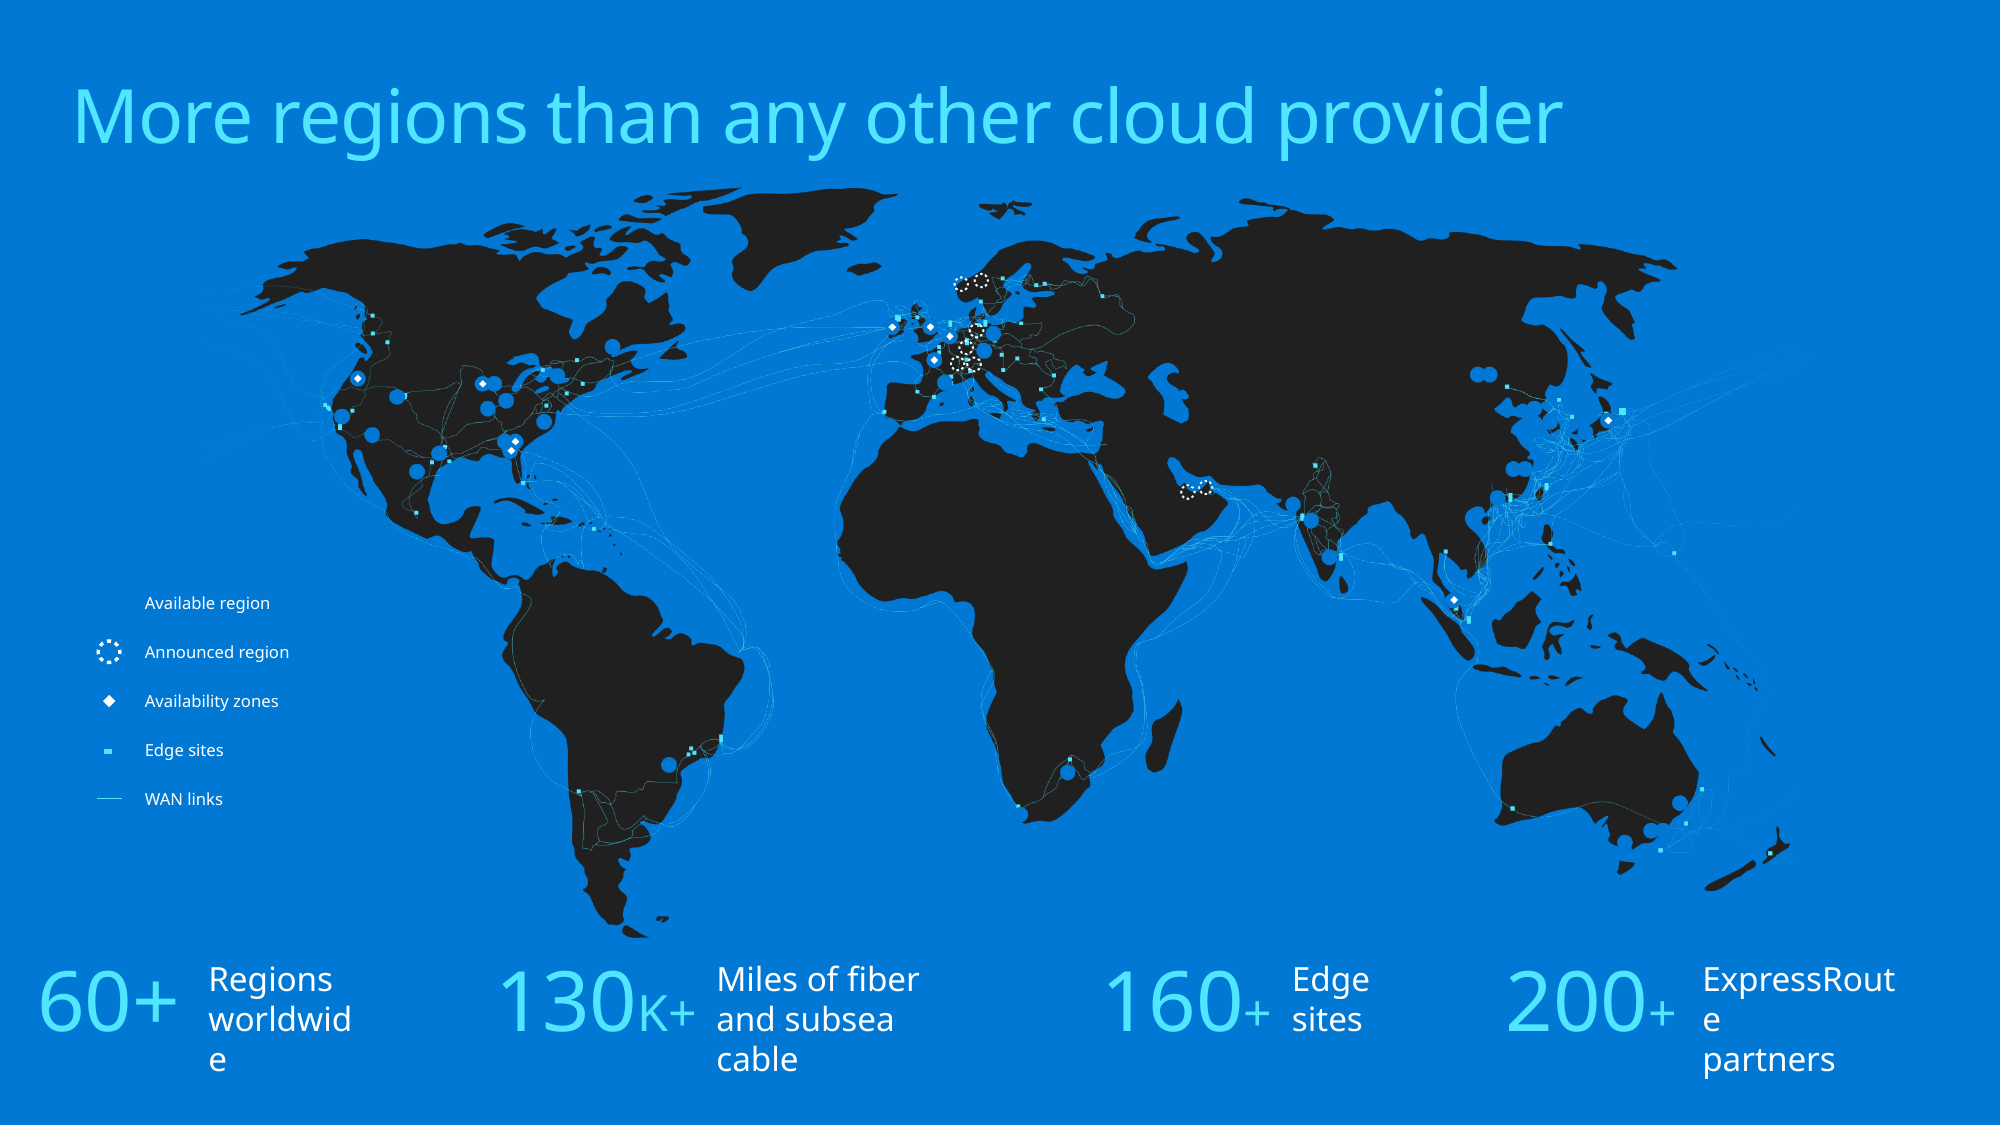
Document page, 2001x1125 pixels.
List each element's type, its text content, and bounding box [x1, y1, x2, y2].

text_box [499, 947, 976, 1050]
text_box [96, 589, 352, 810]
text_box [1105, 947, 1374, 1050]
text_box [31, 947, 370, 1050]
title More regions than any other cloud provider [71, 68, 1879, 160]
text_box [1502, 947, 1905, 1050]
picture [172, 187, 1828, 938]
